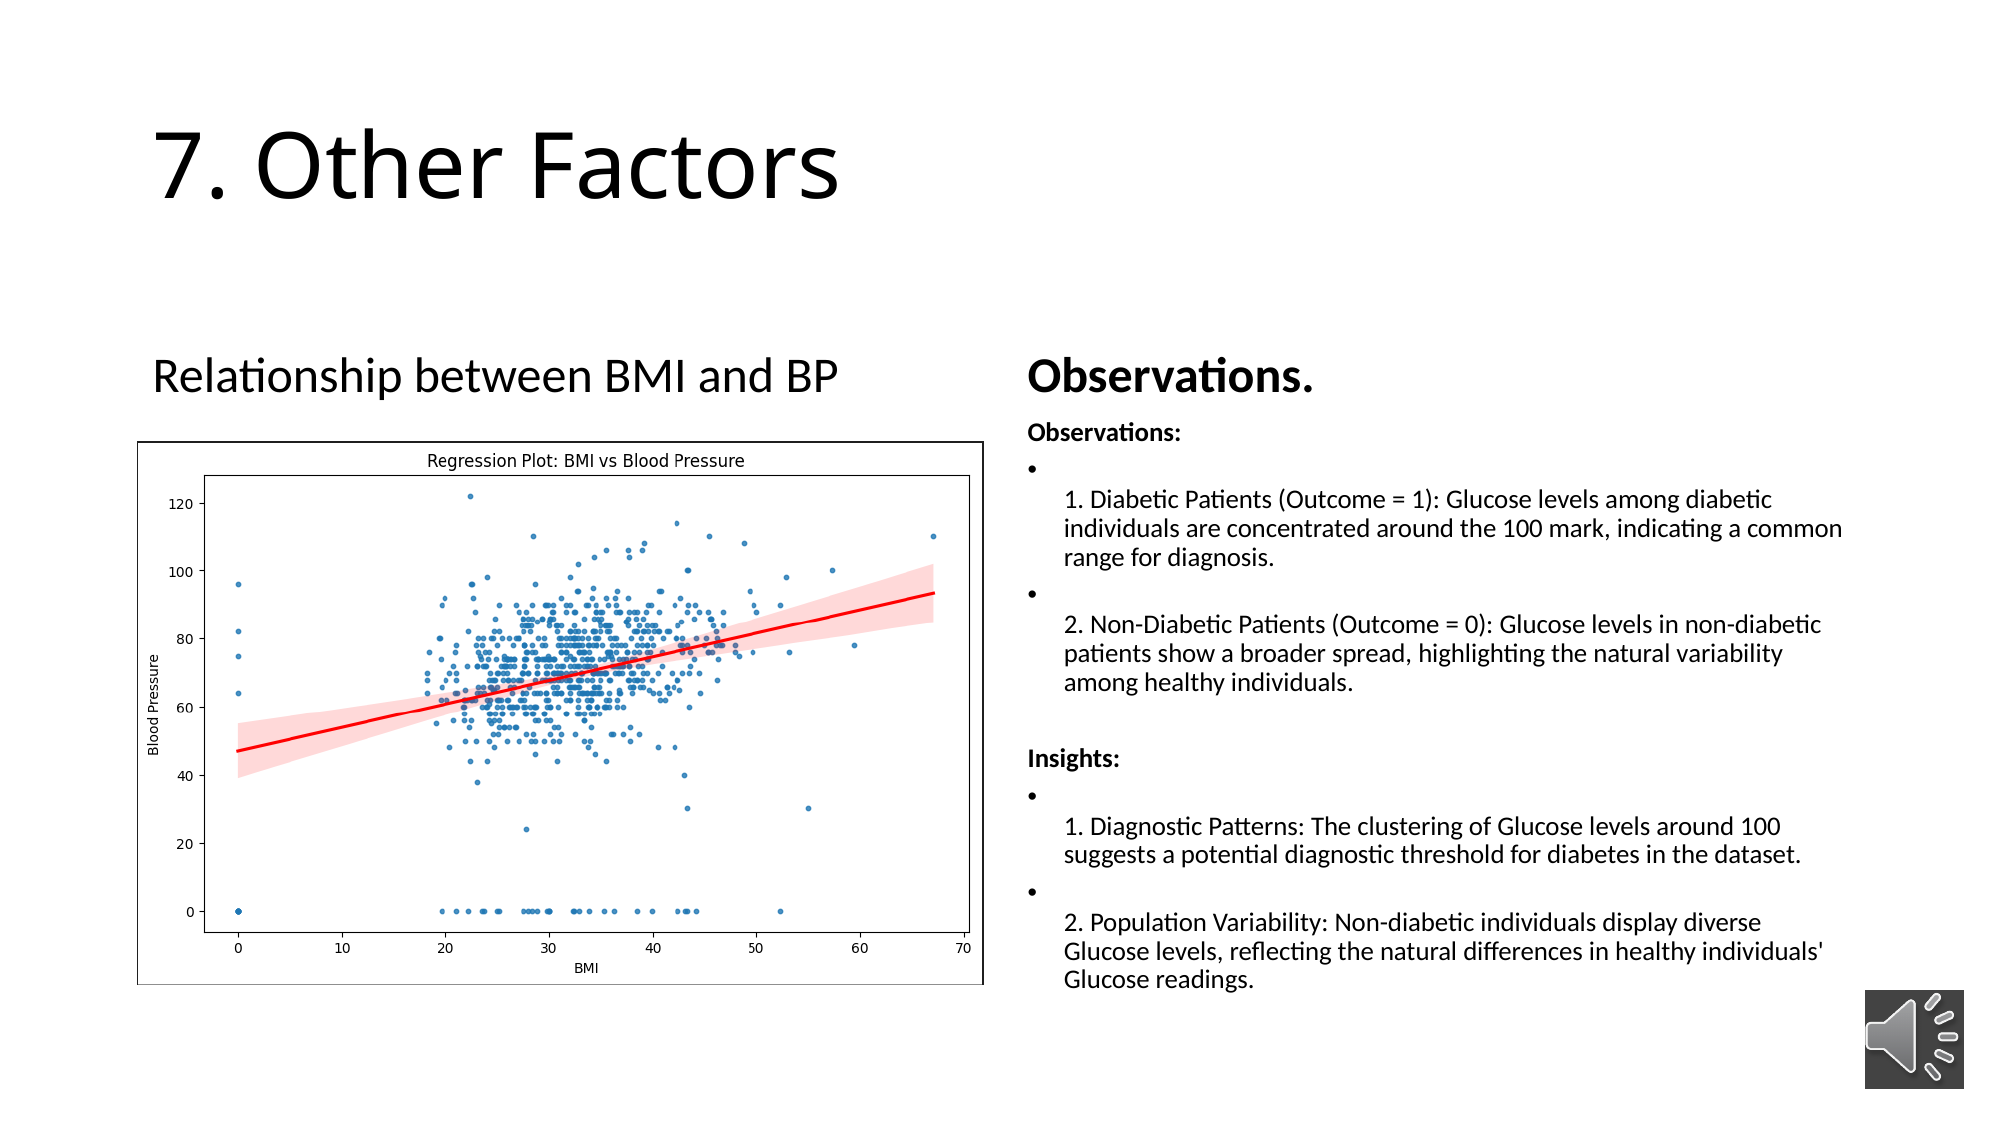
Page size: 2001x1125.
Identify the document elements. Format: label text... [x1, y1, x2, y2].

title 7. Other Factors [137, 59, 1863, 278]
list Observations: 1. Diabetic Patients (Outcome = 1): Glucose levels among diabetic individuals are concentrated around the 100 mark, indicating a common range for diagnosis. 2. Non-Diabetic Patients (Outcome = 0): Glucose levels in non-diabetic patients show a broader spread, highlighting the natural variability among healthy individuals. Insights: 1. Diagnostic Patterns: The clustering of Glucose levels around 100 suggests a potential diagnostic threshold for diabetes in the dataset. 2. Population Variability: Non-diabetic individuals display diverse Glucose levels, reflecting the natural differences in healthy individuals' Glucose readings. [1012, 410, 1863, 1016]
picture [1864, 989, 1965, 1090]
list Observations. [1012, 275, 1863, 410]
list Relationship between BMI and BP [137, 275, 984, 411]
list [137, 441, 984, 985]
